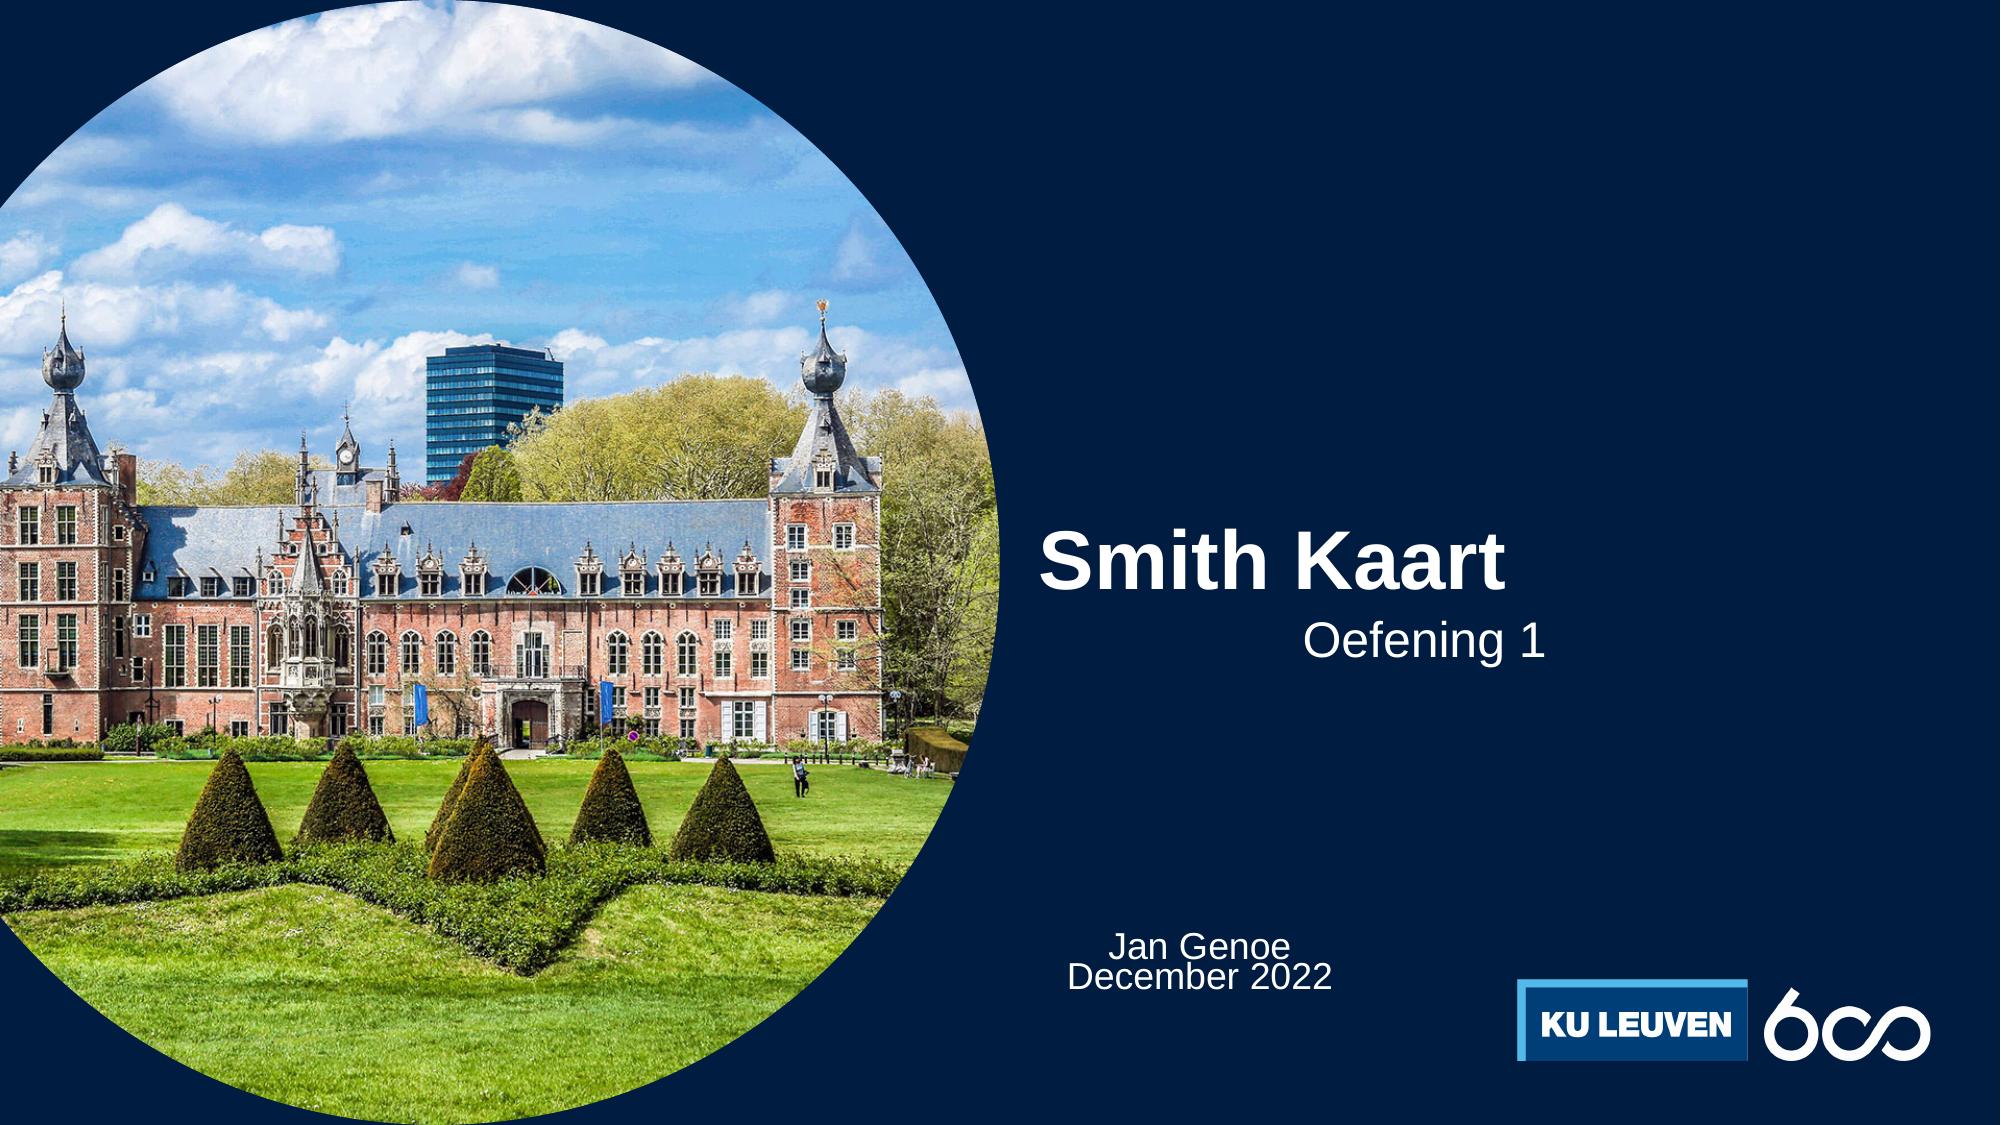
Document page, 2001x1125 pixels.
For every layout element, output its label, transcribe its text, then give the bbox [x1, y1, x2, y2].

text_box December 2022 [1052, 944, 1348, 1005]
text_box Jan Genoe [1093, 914, 1307, 944]
picture [0, 0, 1000, 1125]
picture [1517, 979, 1931, 1061]
title Smith Kaart [1039, 283, 1906, 842]
text_box Oefening 1 [1287, 599, 1563, 675]
